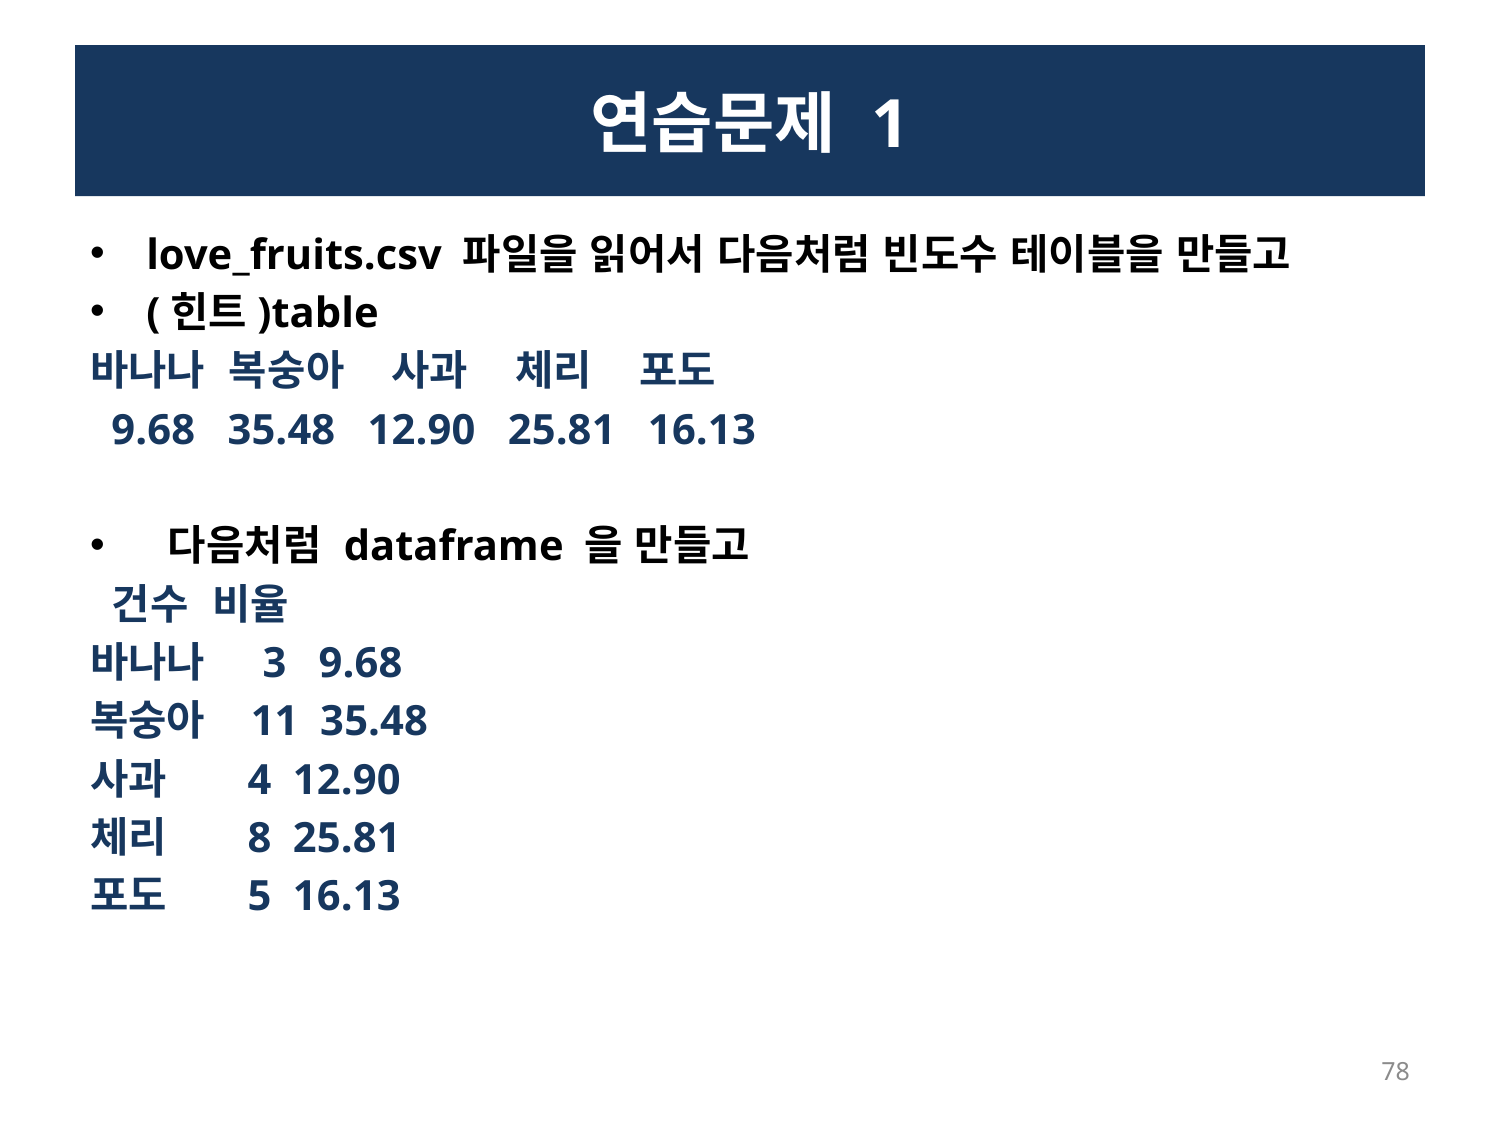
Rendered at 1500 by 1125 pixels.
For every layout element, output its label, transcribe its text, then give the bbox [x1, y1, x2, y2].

slide_number 78 [1074, 1042, 1425, 1103]
list love_fruits.csv 파일을 읽어서 다음처럼 빈도수 테이블을 만들고 (힌트)table 바나나 복숭아 사과 체리 포도 9.68 35.48 12.90 25.81 16.13 다음처럼 dataframe 을 만들고 건수 비율 바나나 3 9.68 복숭아 11 35.48 사과 4 12.90 체리 8 25.81 포도 5 16.13 [75, 219, 1425, 1005]
title 연습문제 1 [75, 45, 1425, 197]
